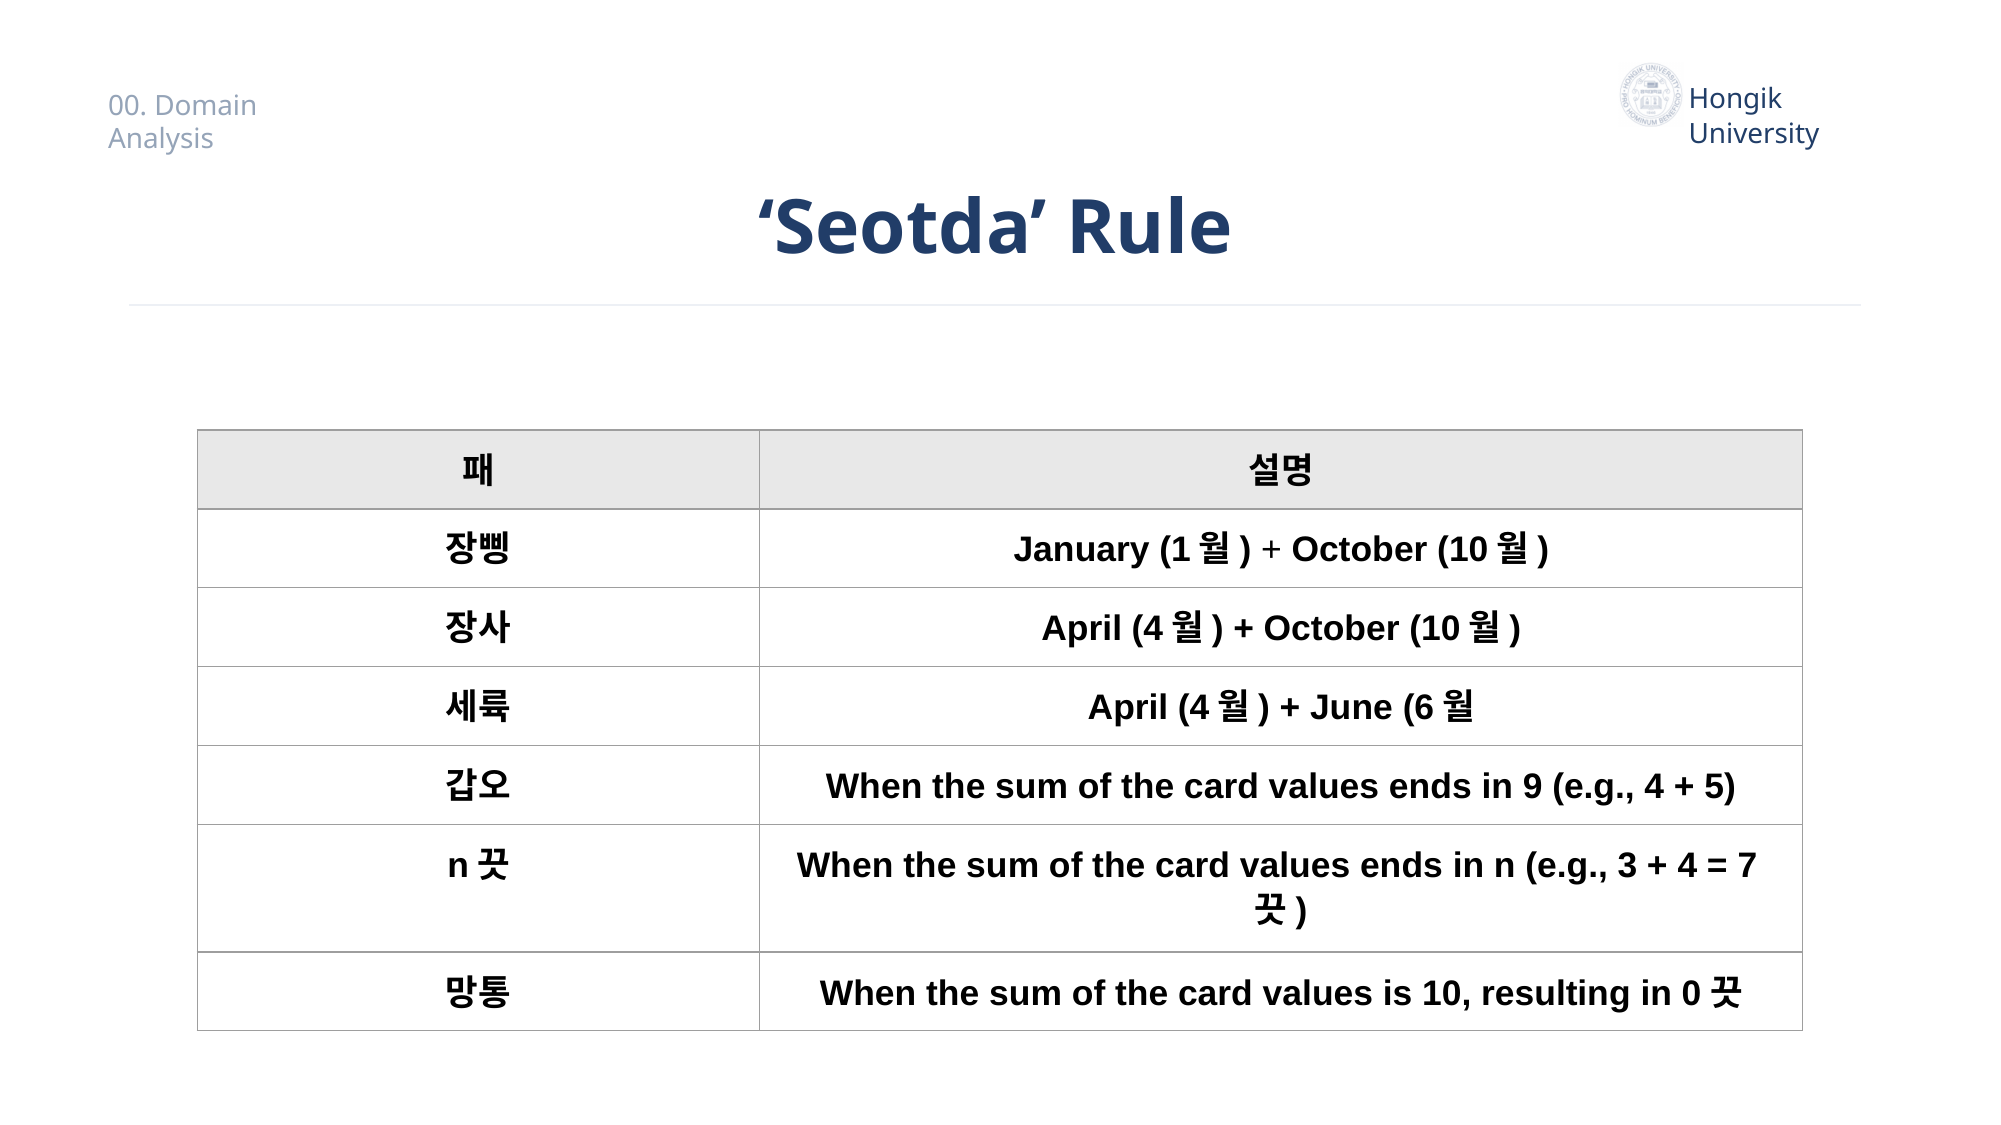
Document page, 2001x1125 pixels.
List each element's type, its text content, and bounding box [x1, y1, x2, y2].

table_cell When the sum of the card values is 10, resulting in 0끗 [760, 953, 1802, 1030]
text_box ‘Seotda’ Rule [170, 171, 1821, 277]
table_cell 갑오 [198, 746, 759, 824]
table_cell April (4월) + June (6월 [760, 667, 1802, 745]
table_cell January (1월) + October (10월) [760, 510, 1802, 587]
table_header 설명 [760, 431, 1802, 508]
text_box Hongik University [1688, 79, 1907, 129]
table_cell 망통 [198, 953, 759, 1030]
picture [1617, 62, 1684, 127]
table_cell n끗 [198, 825, 759, 951]
table_cell 장사 [198, 588, 759, 666]
table_header 패 [198, 431, 759, 508]
table_cell April (4월) + October (10월) [760, 588, 1802, 666]
table_cell 세륙 [198, 667, 759, 745]
table_cell 장삥 [198, 510, 759, 587]
table_cell When the sum of the card values ends in 9 (e.g., 4 + 5) [760, 746, 1802, 824]
text_box 00. Domain Analysis [93, 79, 380, 162]
table_cell When the sum of the card values ends in n (e.g., 3 + 4 = 7끗) [760, 825, 1802, 951]
